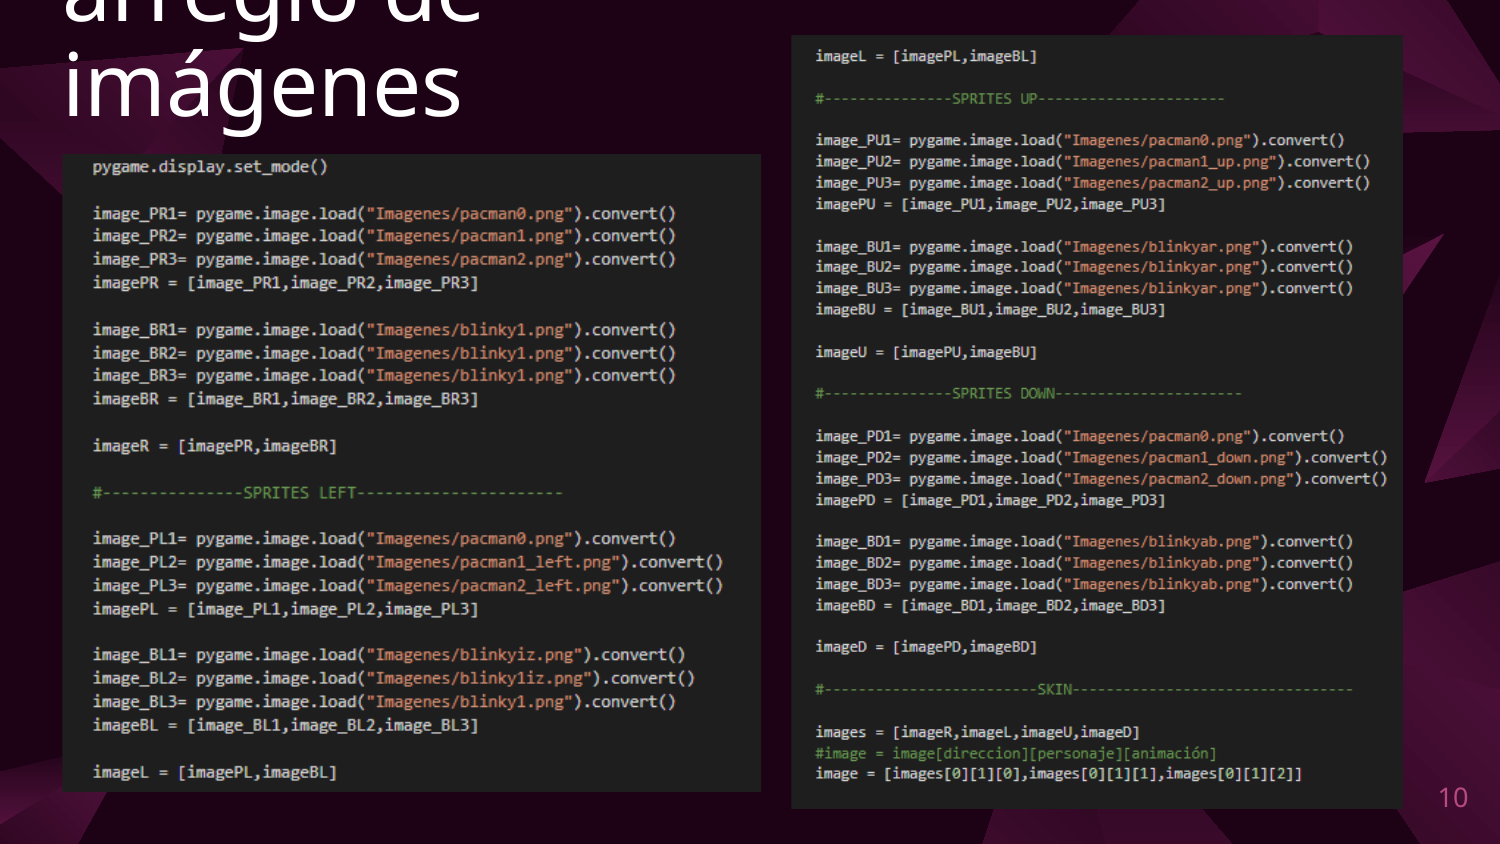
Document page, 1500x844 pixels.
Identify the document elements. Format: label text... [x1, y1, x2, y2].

slide_number ‹#› [1402, 766, 1469, 832]
picture [791, 34, 1404, 809]
title arreglo de imágenes [62, 41, 692, 136]
picture [61, 154, 762, 792]
